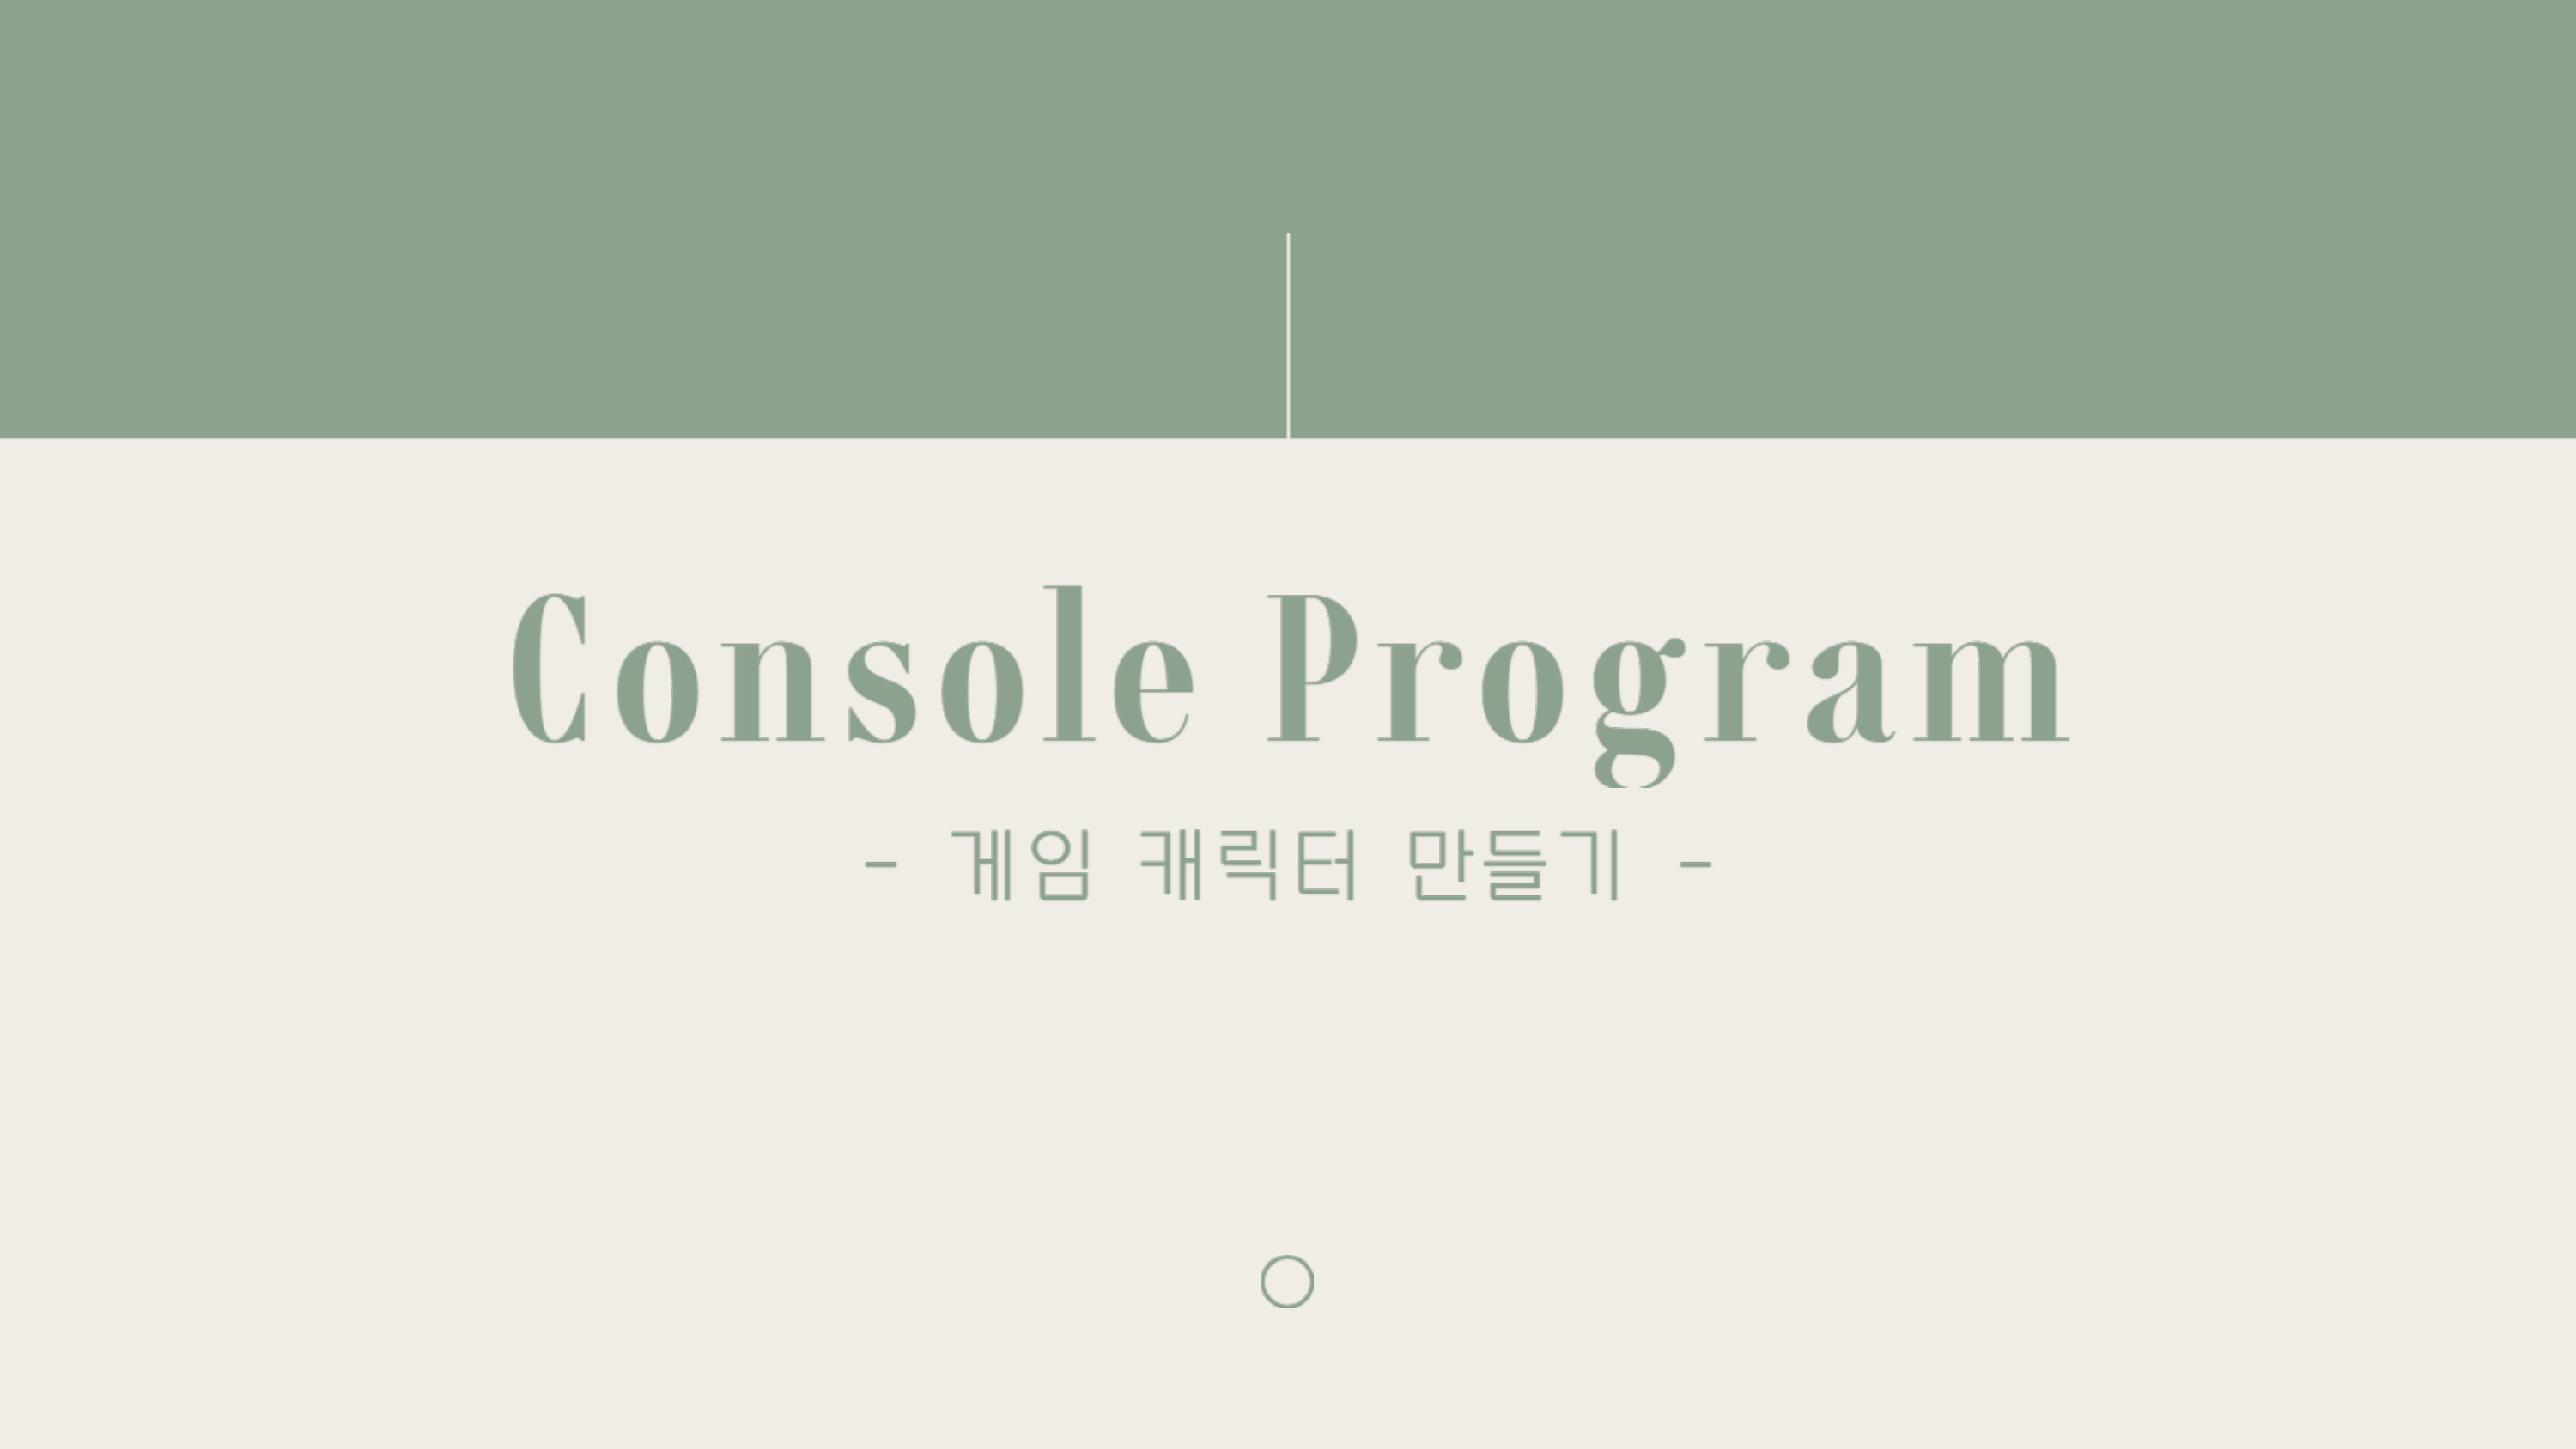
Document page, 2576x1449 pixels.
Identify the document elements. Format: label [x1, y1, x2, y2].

picture [0, 233, 2576, 1449]
